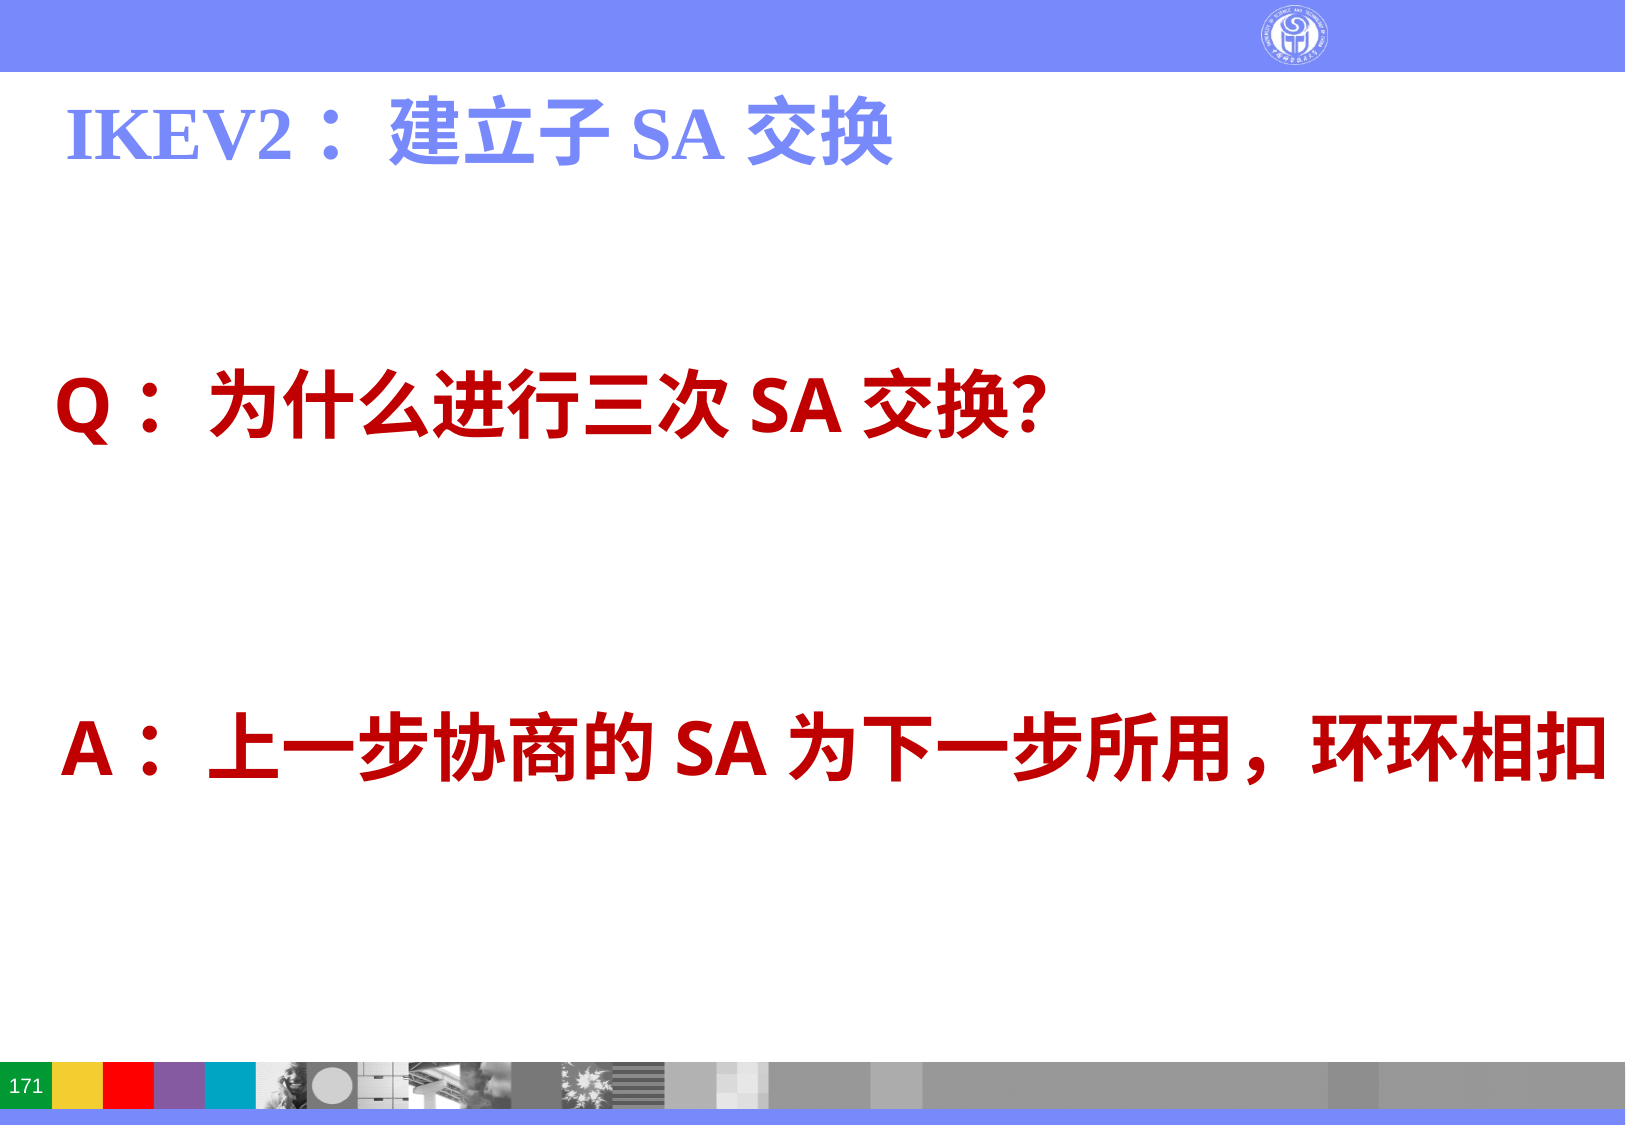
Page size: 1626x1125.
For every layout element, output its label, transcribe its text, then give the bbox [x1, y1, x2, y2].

text_box Q：为什么进行三次SA交换？ [38, 350, 1101, 456]
picture [0, 1062, 1625, 1109]
title IKEV2：建立子SA交换 [49, 87, 1516, 188]
picture [1261, 5, 1328, 65]
text_box A：上一步协商的SA为下一步所用，环环相扣 [46, 692, 1625, 798]
